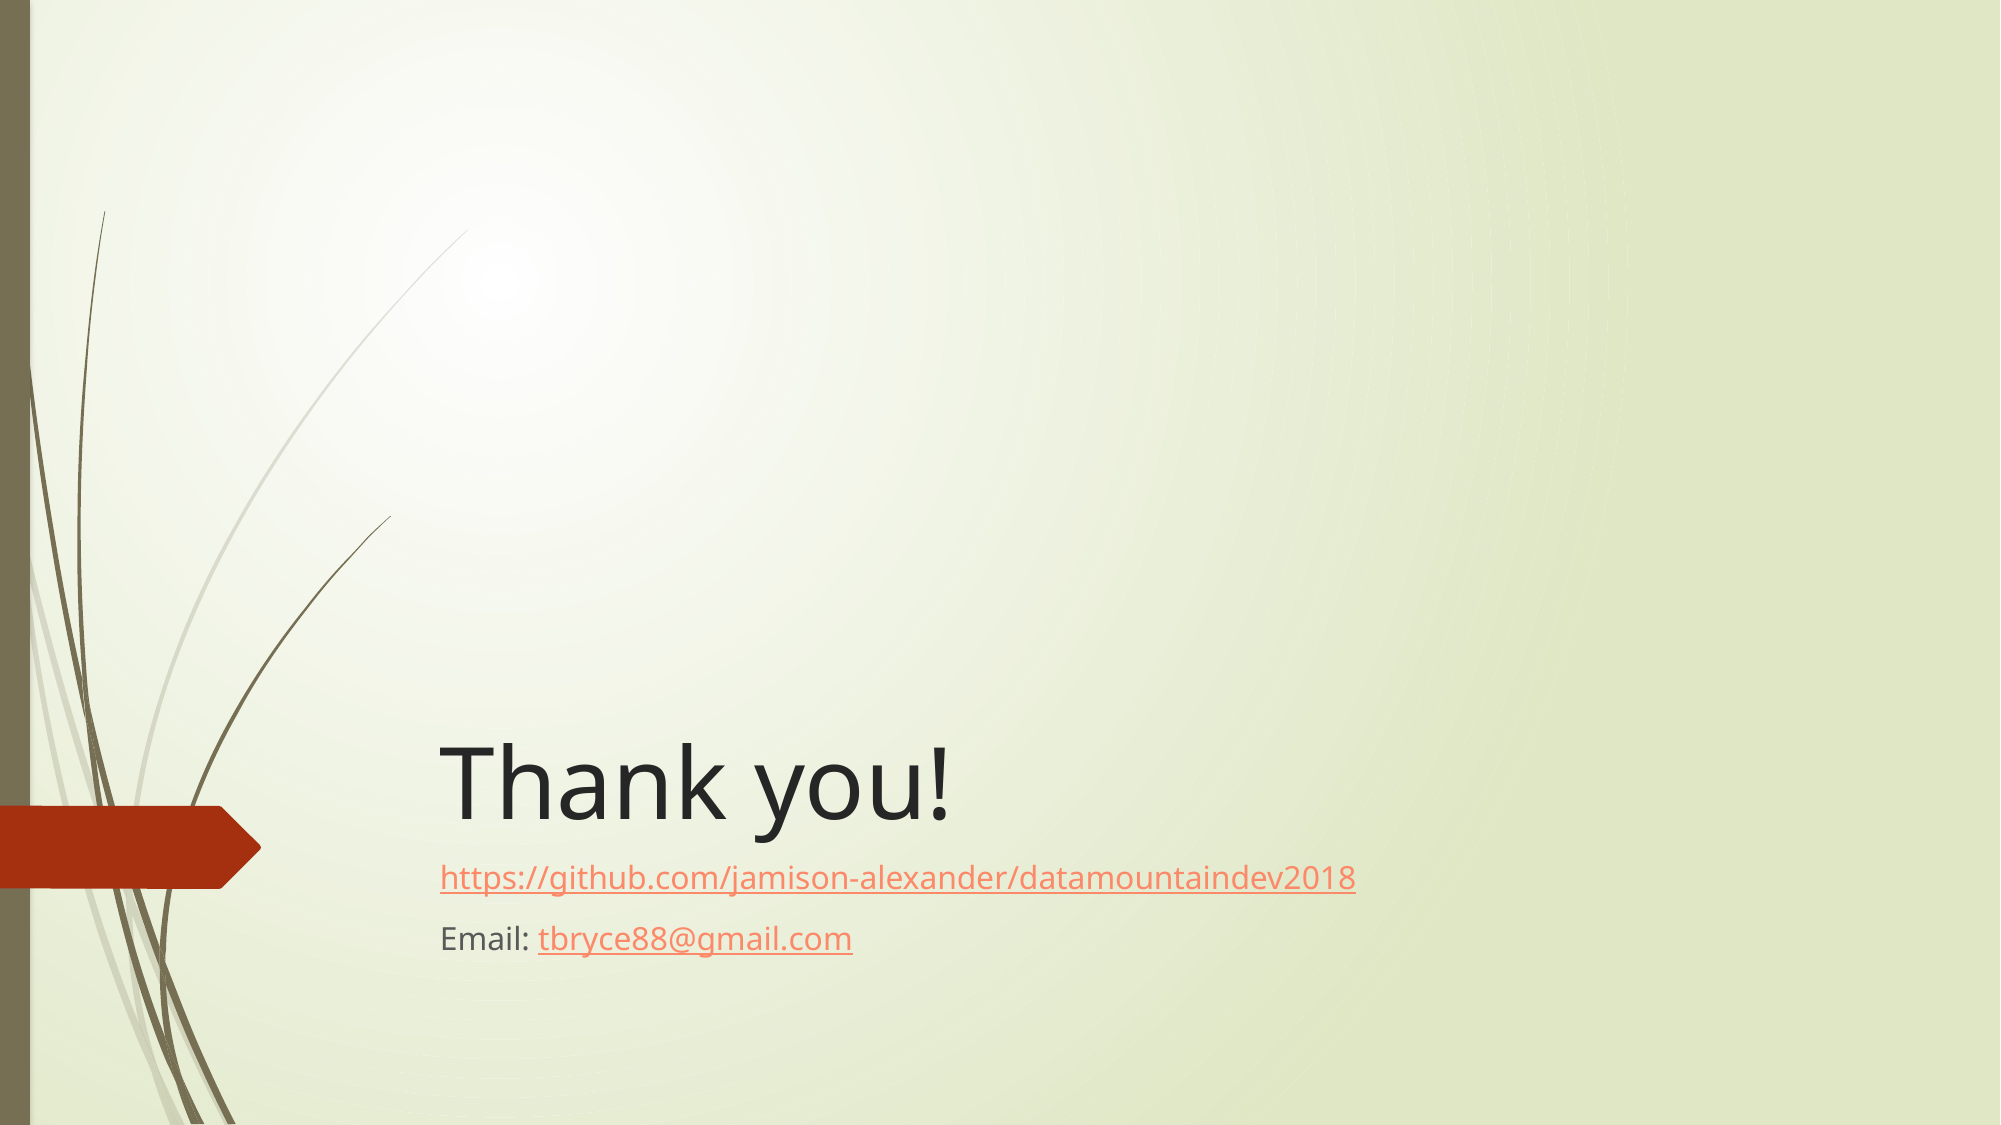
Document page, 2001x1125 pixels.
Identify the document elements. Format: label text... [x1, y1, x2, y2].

title Thank you! [424, 399, 1888, 847]
list https://github.com/jamison-alexander/datamountaindev2018 Email: tbryce88@gmail.com [424, 849, 1888, 970]
